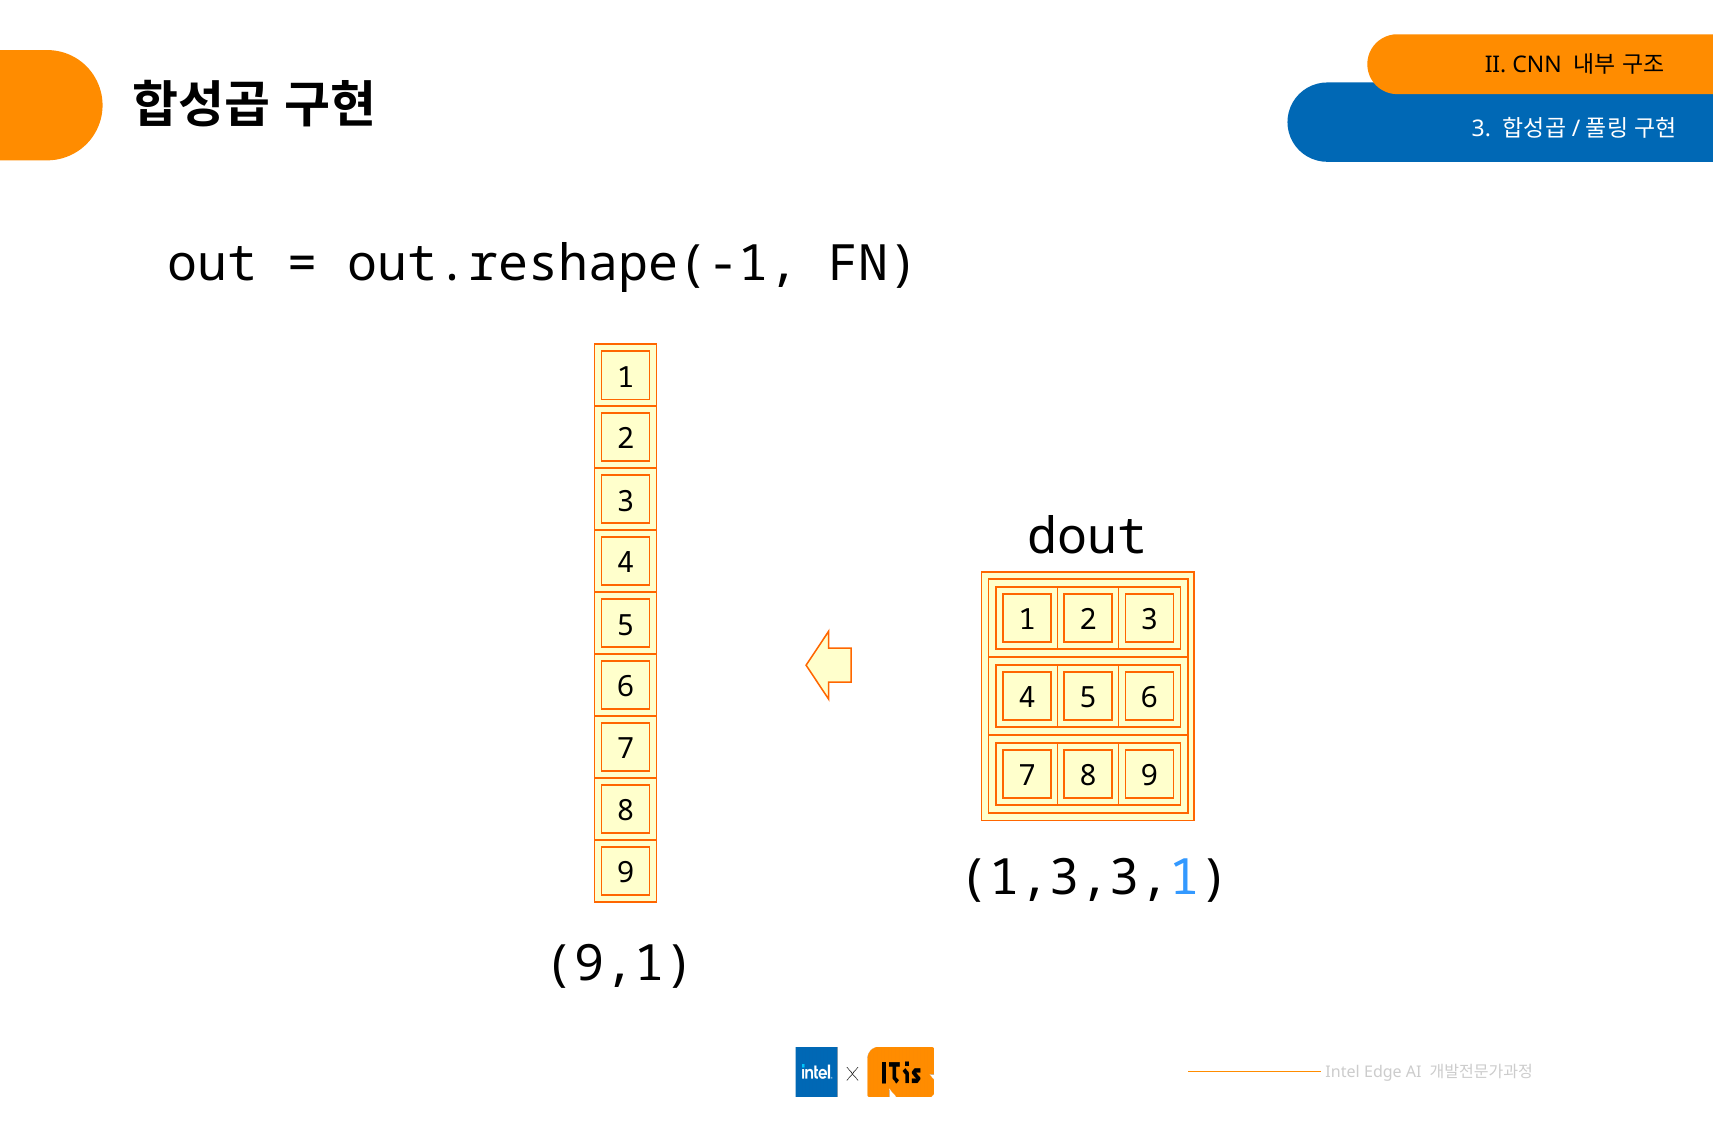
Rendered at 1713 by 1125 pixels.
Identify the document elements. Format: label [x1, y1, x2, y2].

text_box [153, 223, 933, 903]
title [117, 51, 1167, 162]
text_box [1456, 42, 1680, 85]
text_box [944, 837, 1245, 912]
text_box [530, 923, 710, 998]
text_box [804, 627, 853, 703]
text_box [11, 13, 778, 80]
text_box [1444, 106, 1693, 149]
text_box [981, 496, 1195, 821]
